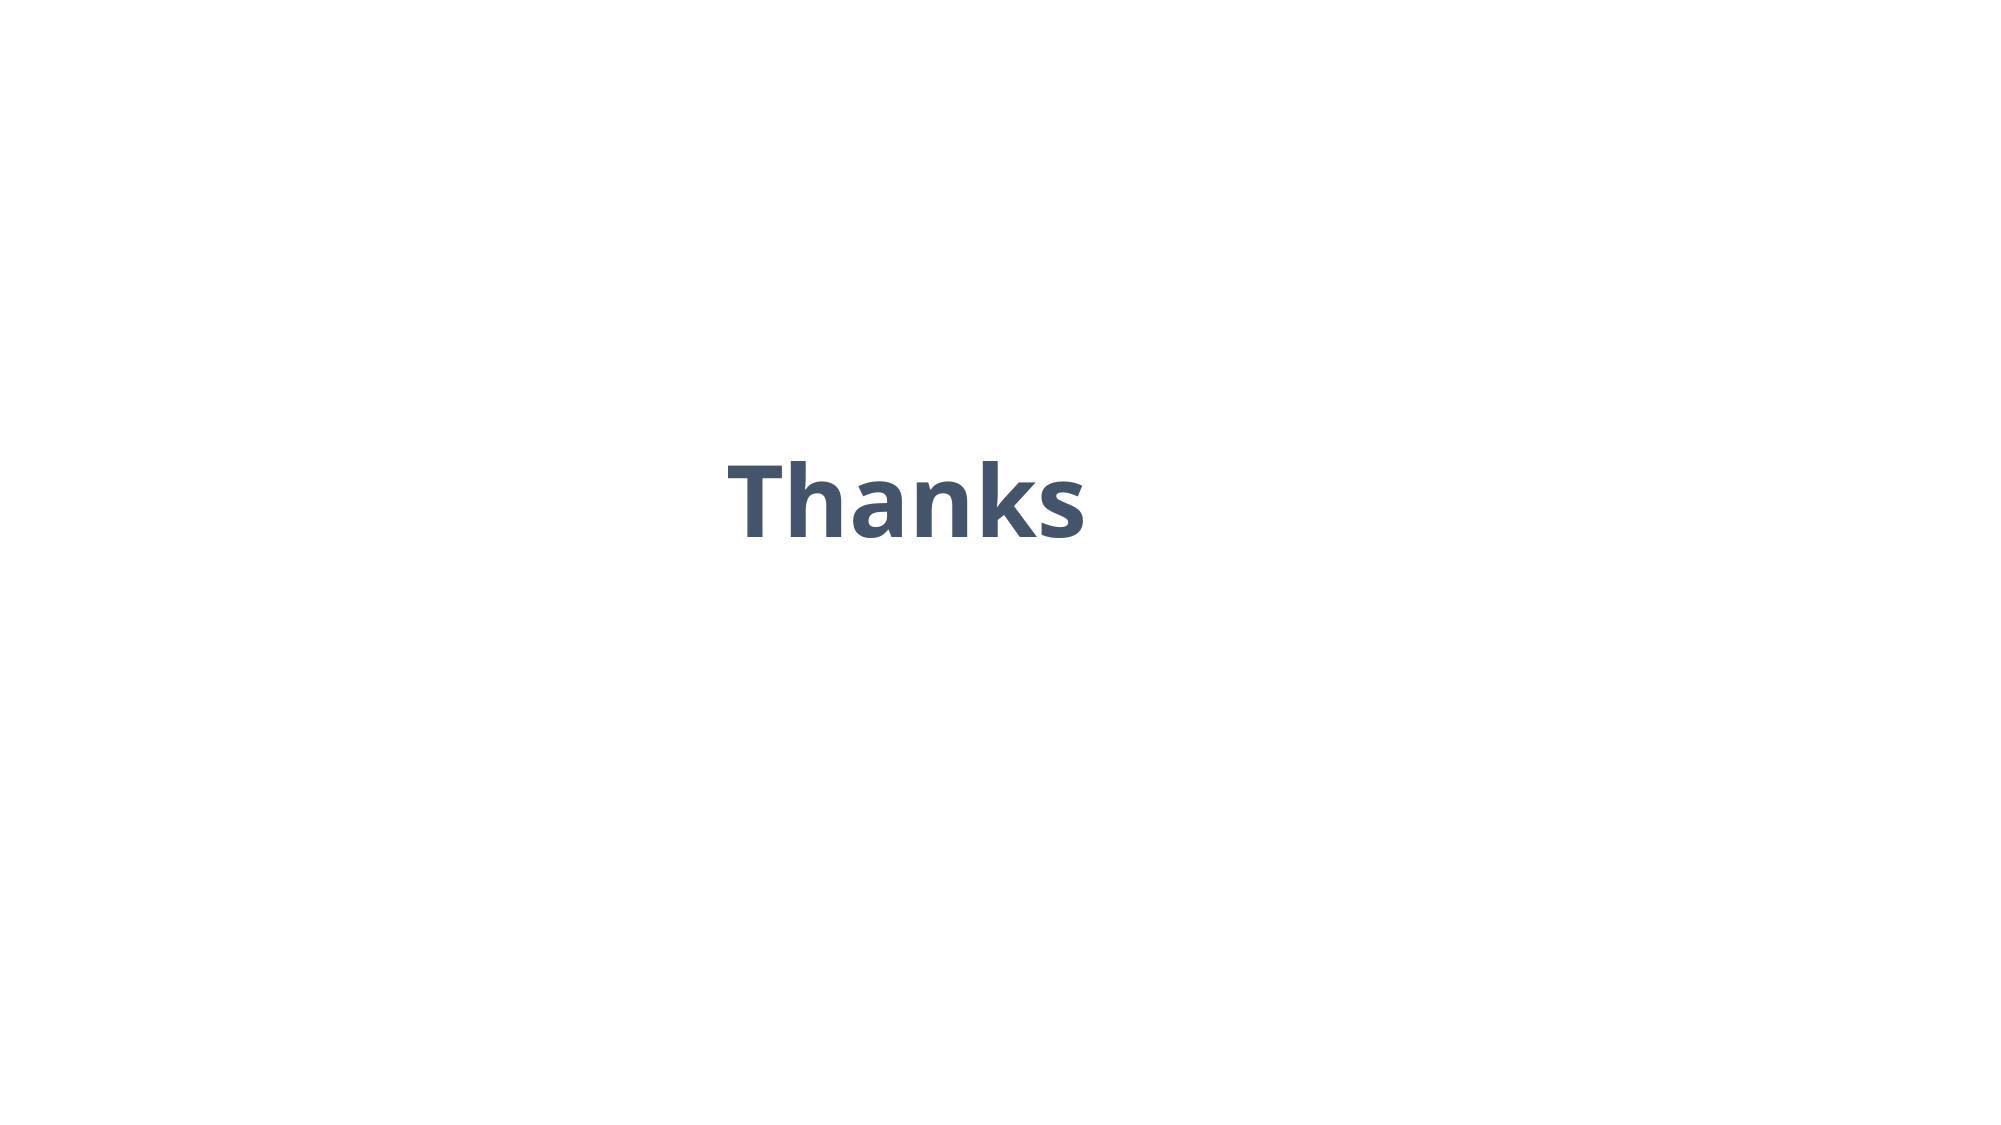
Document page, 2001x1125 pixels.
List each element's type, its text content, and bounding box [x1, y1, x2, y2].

text_box Thanks [711, 430, 1103, 566]
